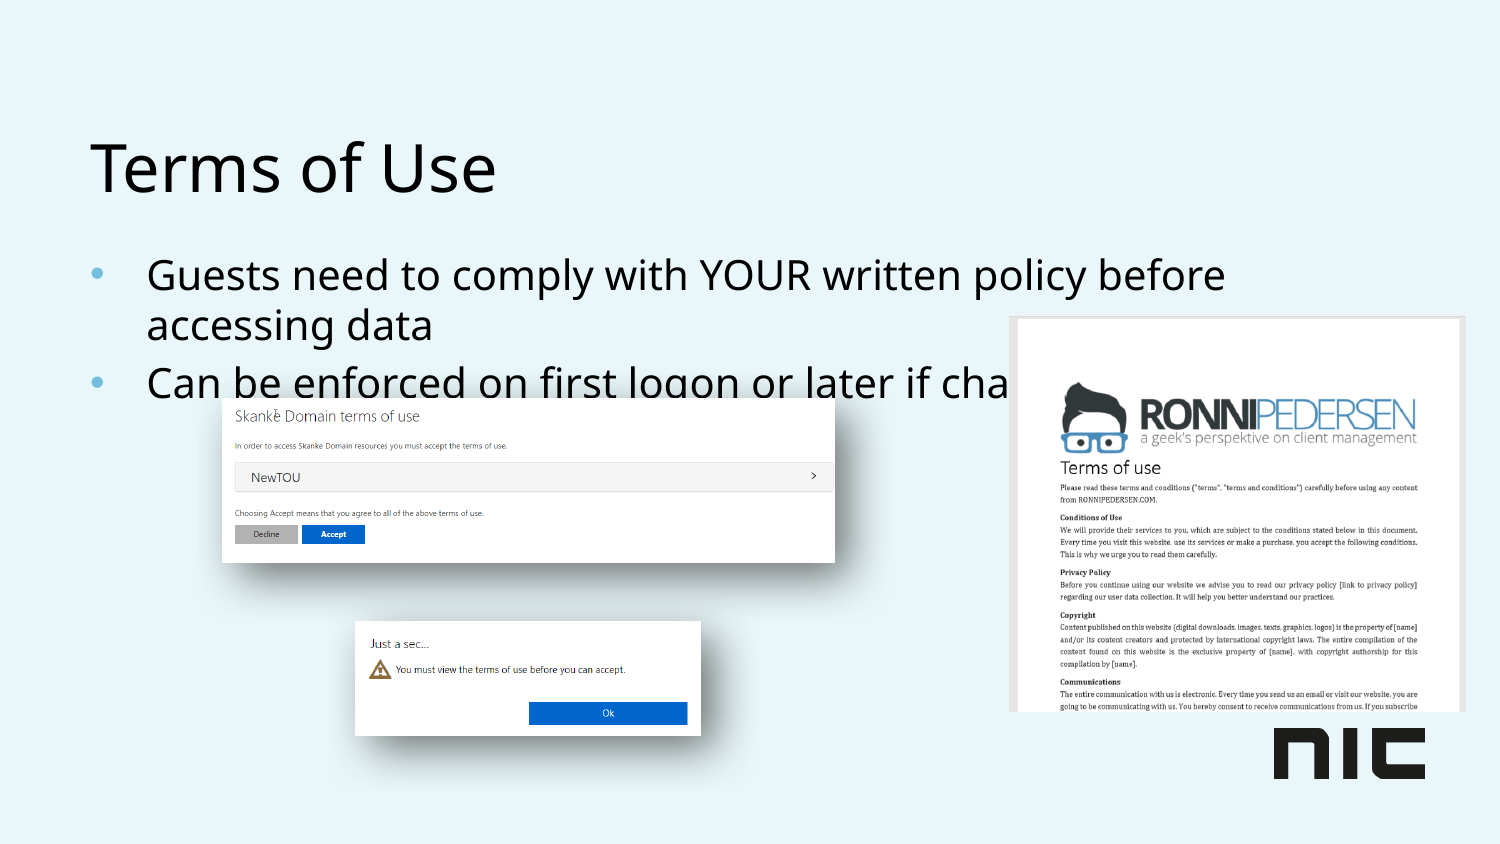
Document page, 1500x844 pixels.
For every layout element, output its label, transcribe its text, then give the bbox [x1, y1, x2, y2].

title Terms of Use [75, 91, 1425, 241]
picture [0, 0, 1500, 844]
list Guests need to comply with YOUR written policy before accessing data Can be enforced on first logon or later if changed [75, 241, 1425, 705]
